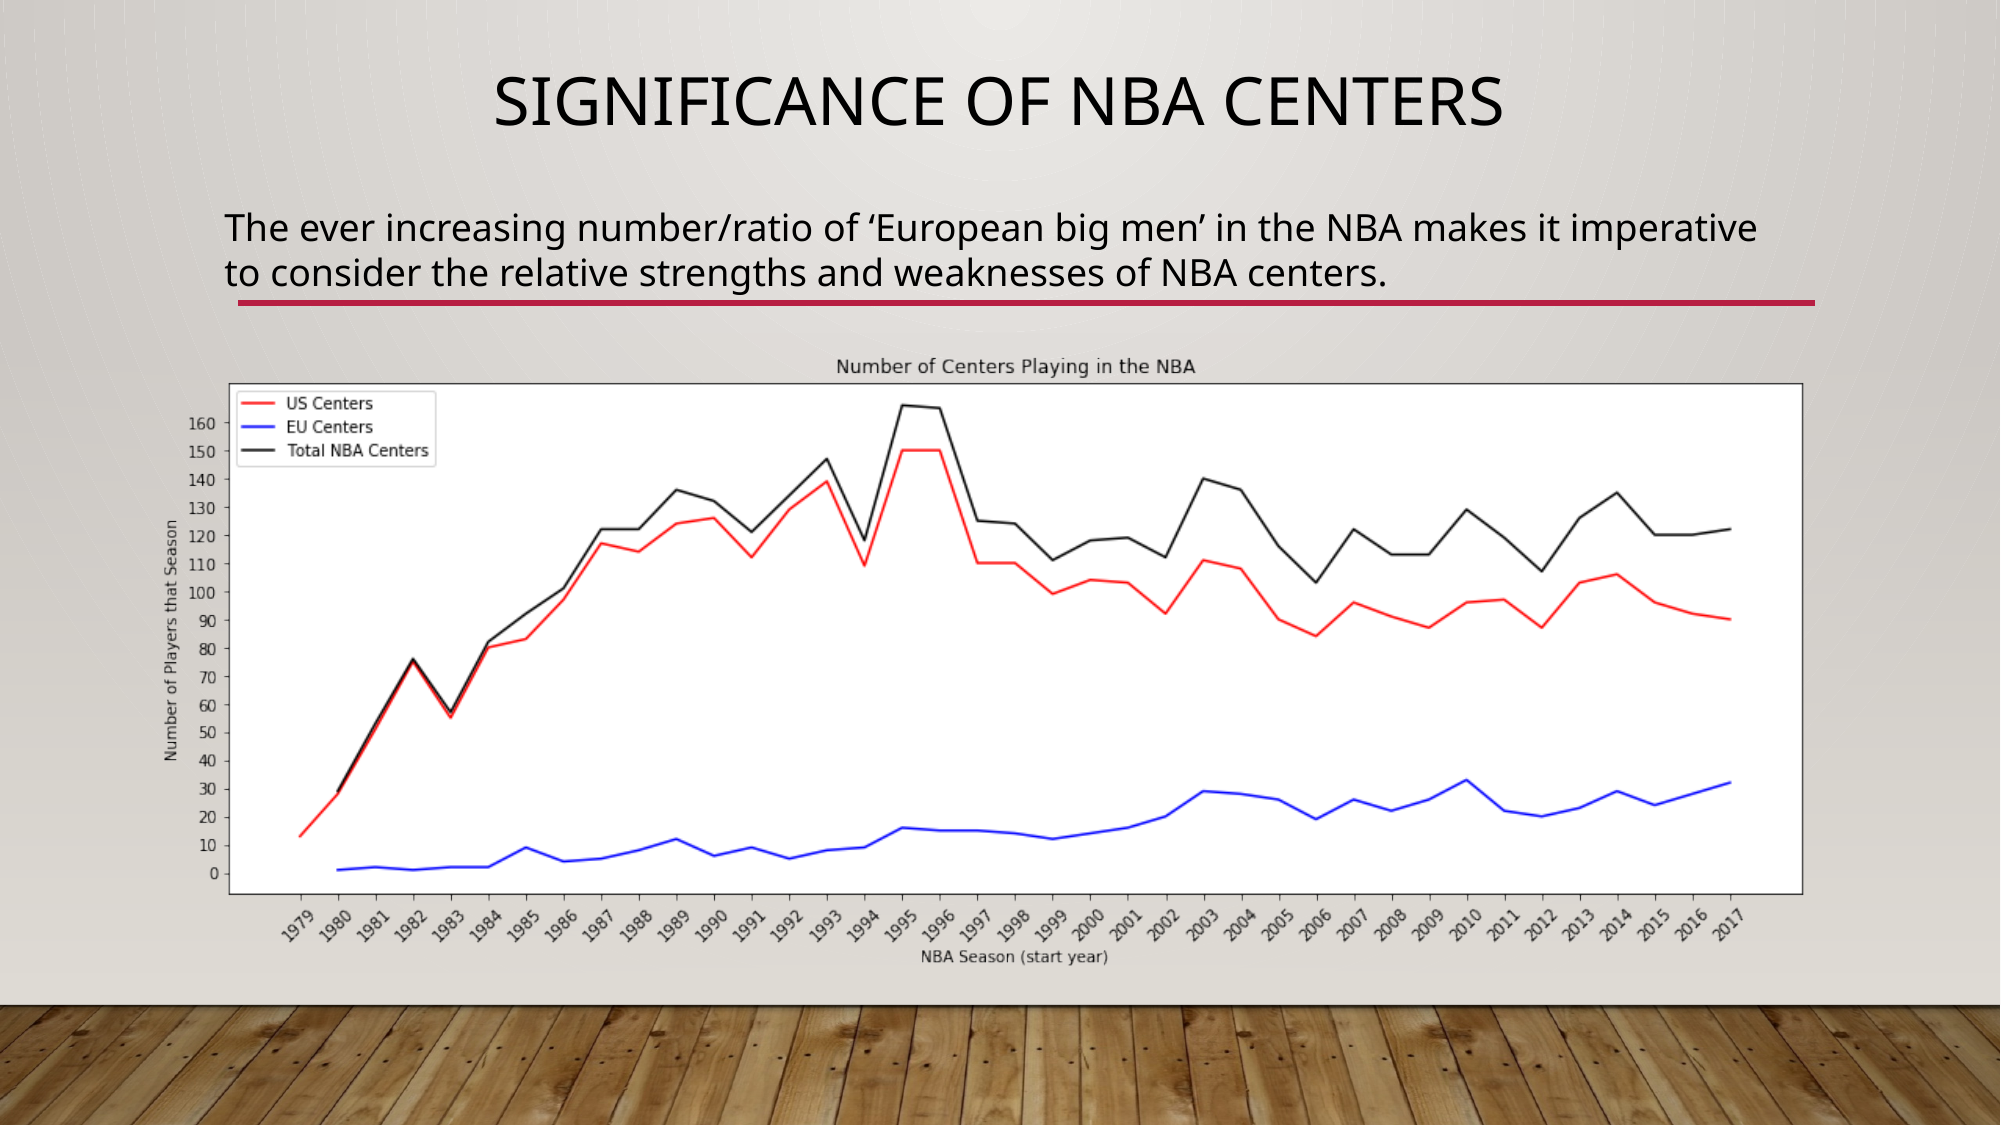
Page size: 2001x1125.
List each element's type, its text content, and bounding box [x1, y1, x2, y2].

text_box The ever increasing number/ratio of ‘European big men’ in the NBA makes it imperative to consider the relative strengths and weaknesses of NBA centers. [209, 196, 1791, 302]
title Significance of NBA Centers [137, 59, 1863, 197]
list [154, 346, 1819, 977]
picture [0, 1005, 2000, 1125]
